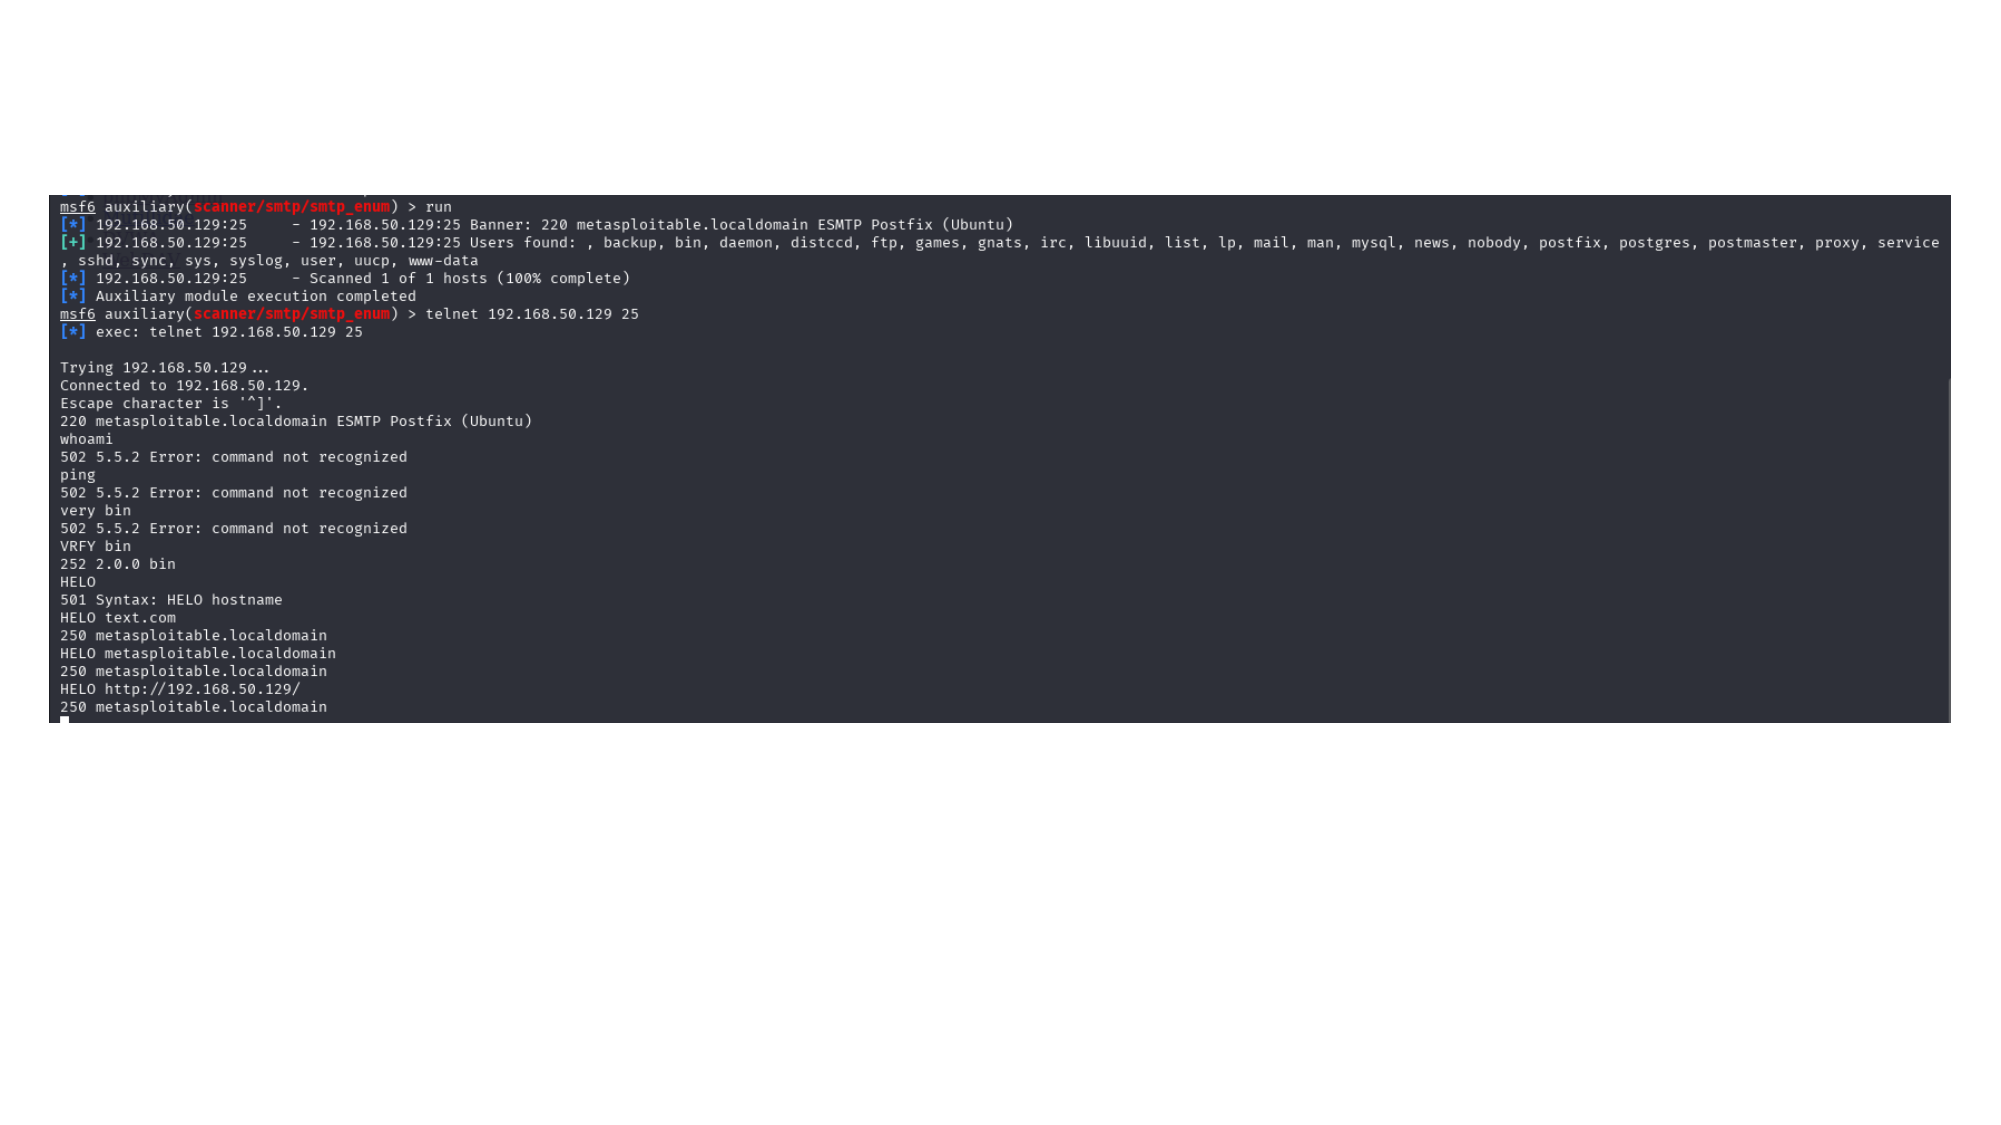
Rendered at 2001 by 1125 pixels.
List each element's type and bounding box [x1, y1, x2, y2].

list [48, 195, 1952, 723]
